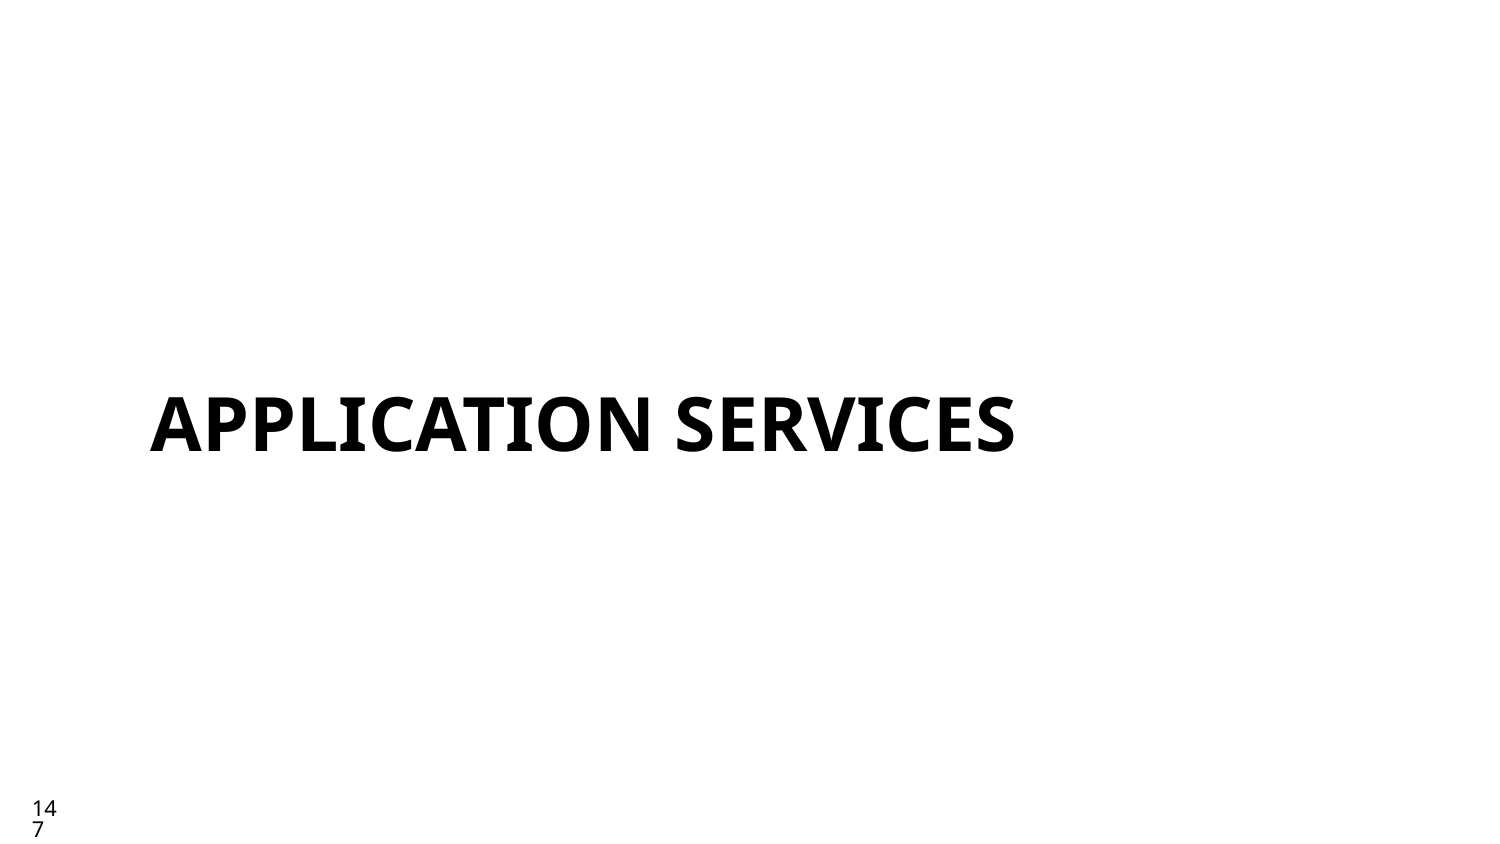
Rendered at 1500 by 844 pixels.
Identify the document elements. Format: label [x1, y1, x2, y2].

title [135, 272, 1365, 572]
